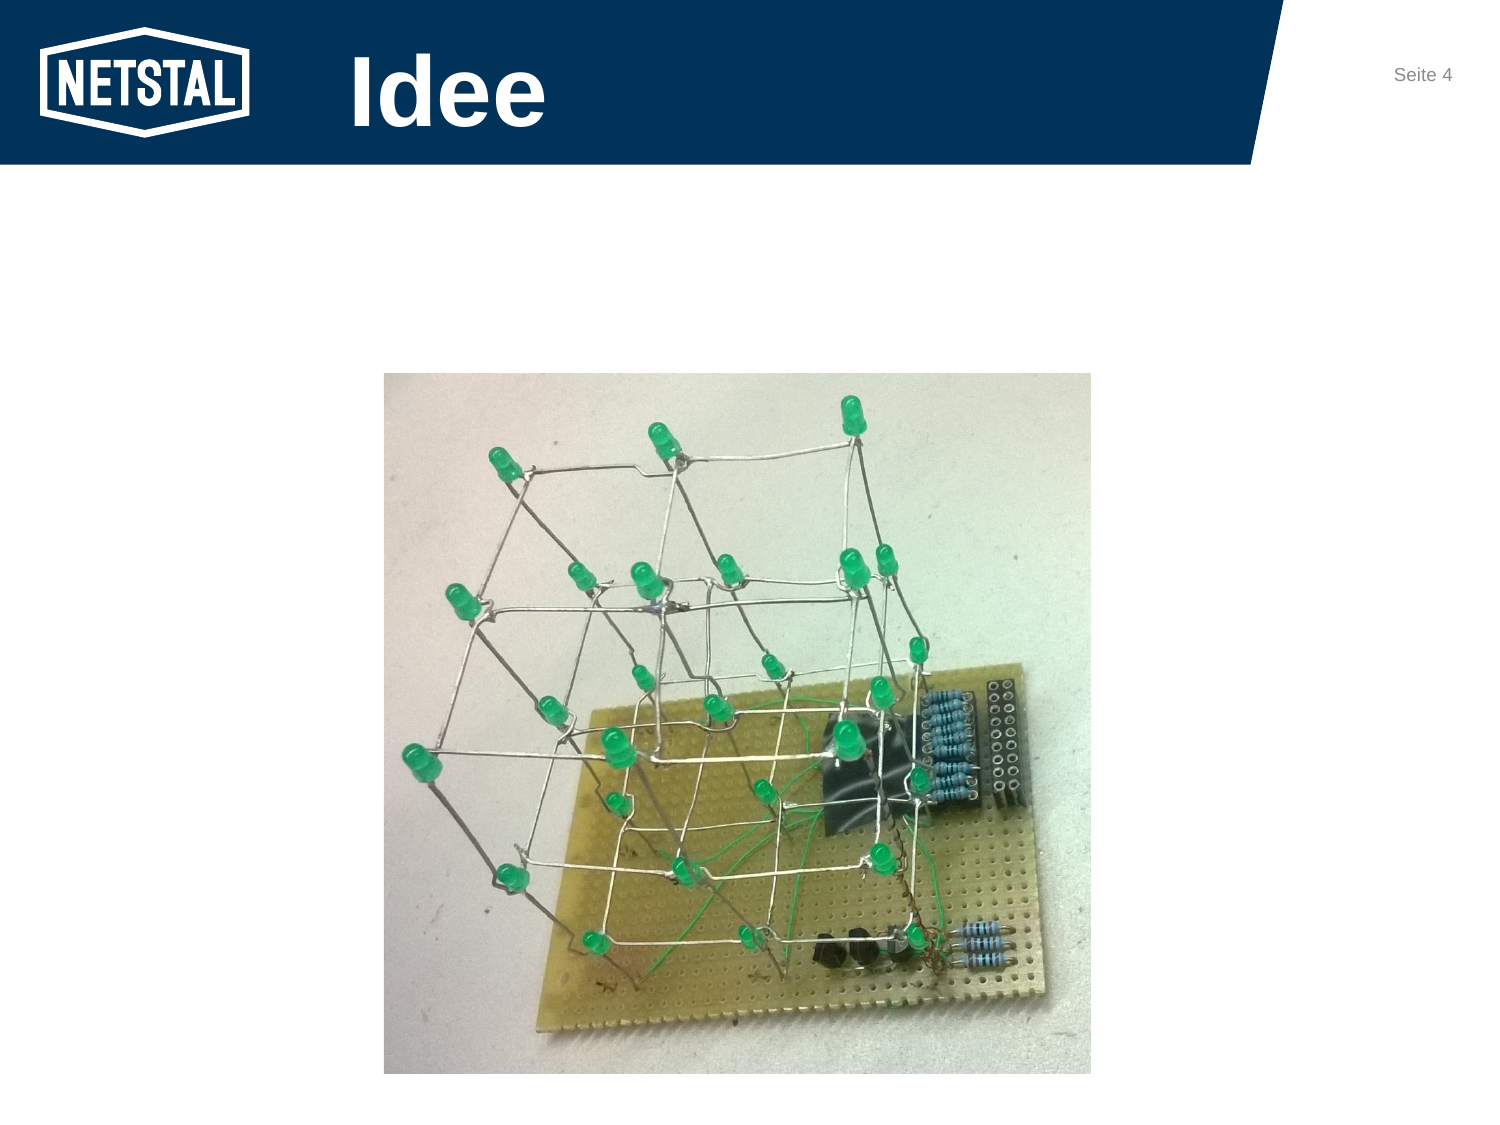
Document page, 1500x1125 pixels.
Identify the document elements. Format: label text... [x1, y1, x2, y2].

slide_number Seite 4 [1287, 56, 1453, 86]
title Idee [348, 26, 951, 133]
picture [383, 373, 1092, 1075]
